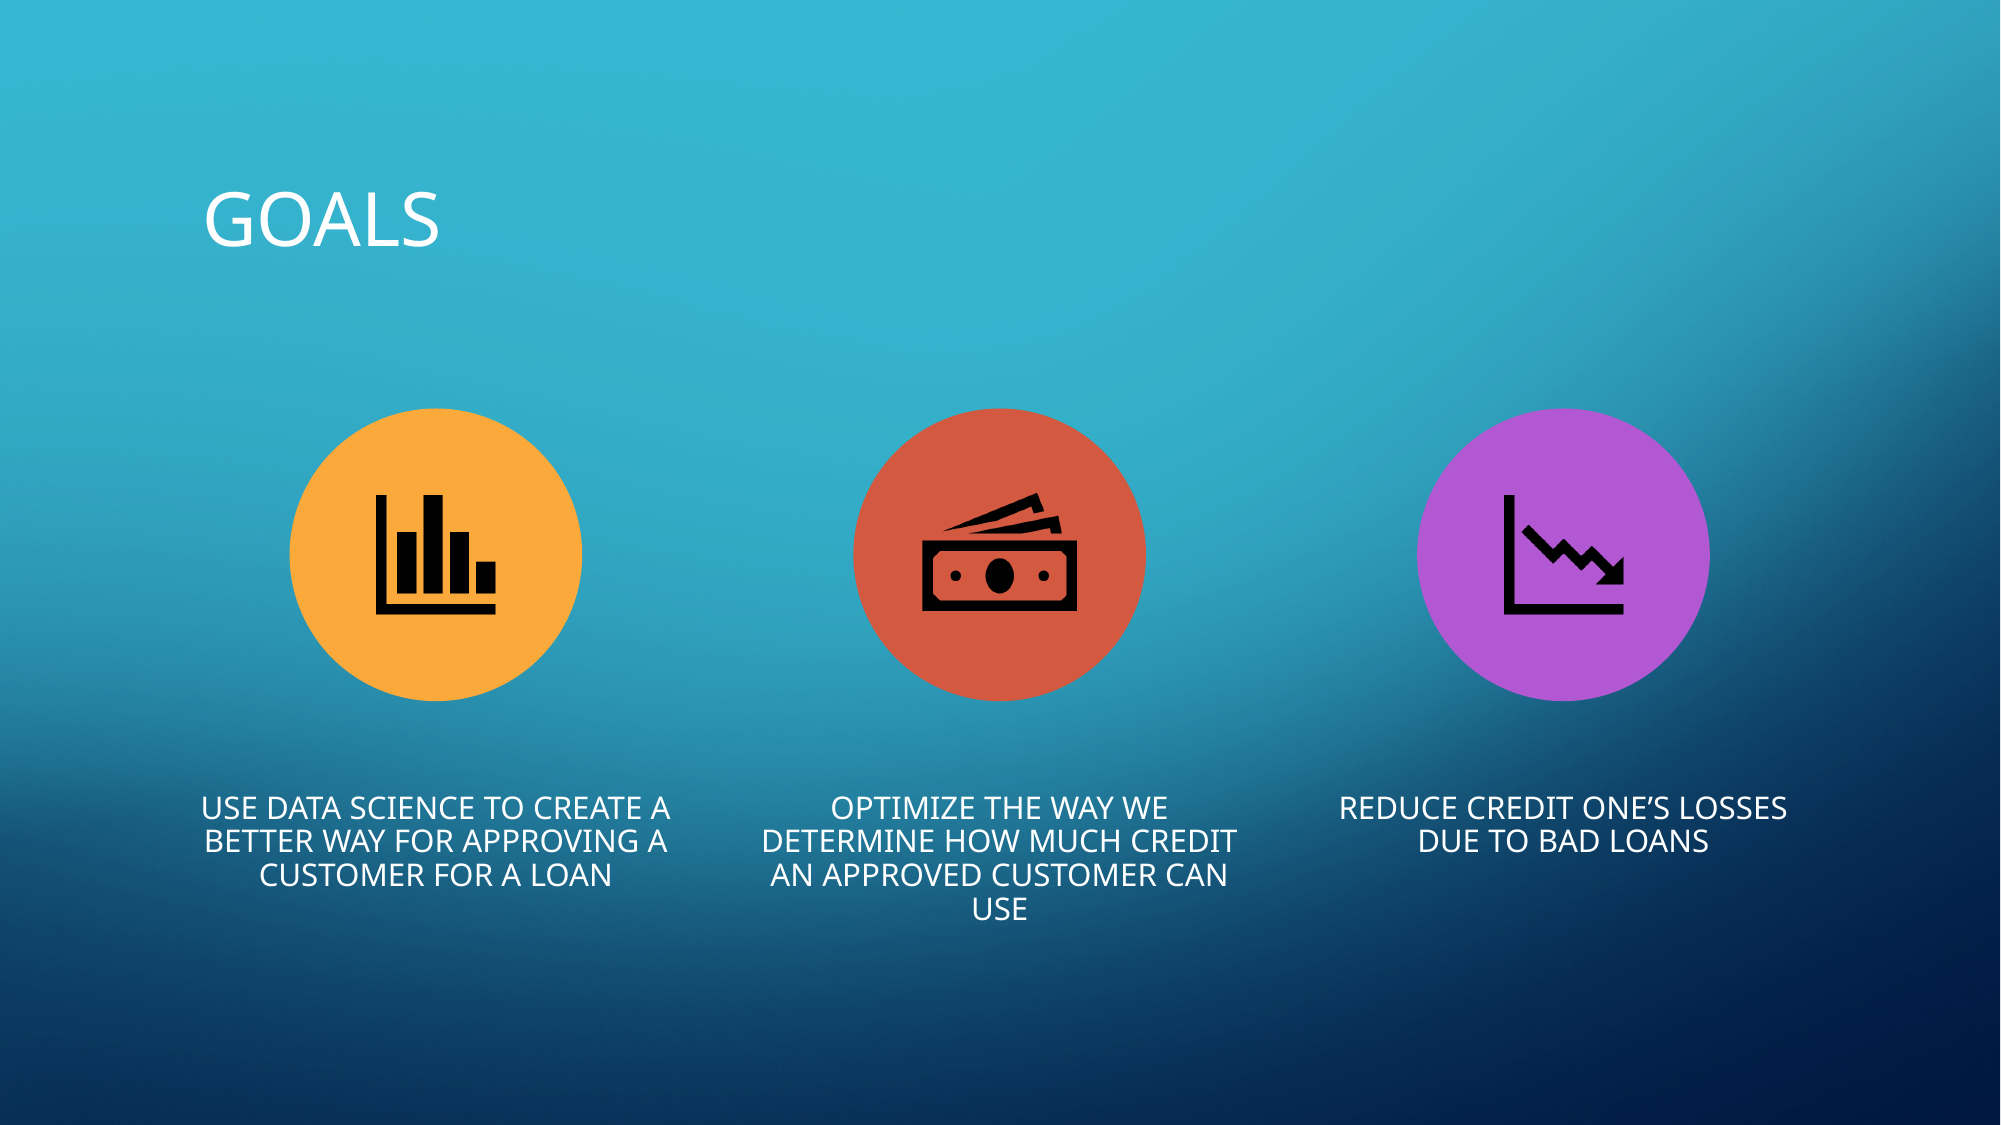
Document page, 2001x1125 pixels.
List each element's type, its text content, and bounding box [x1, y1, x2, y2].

text_box [0, 0, 2000, 1125]
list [186, 368, 1813, 951]
title Goals [187, 101, 1813, 344]
